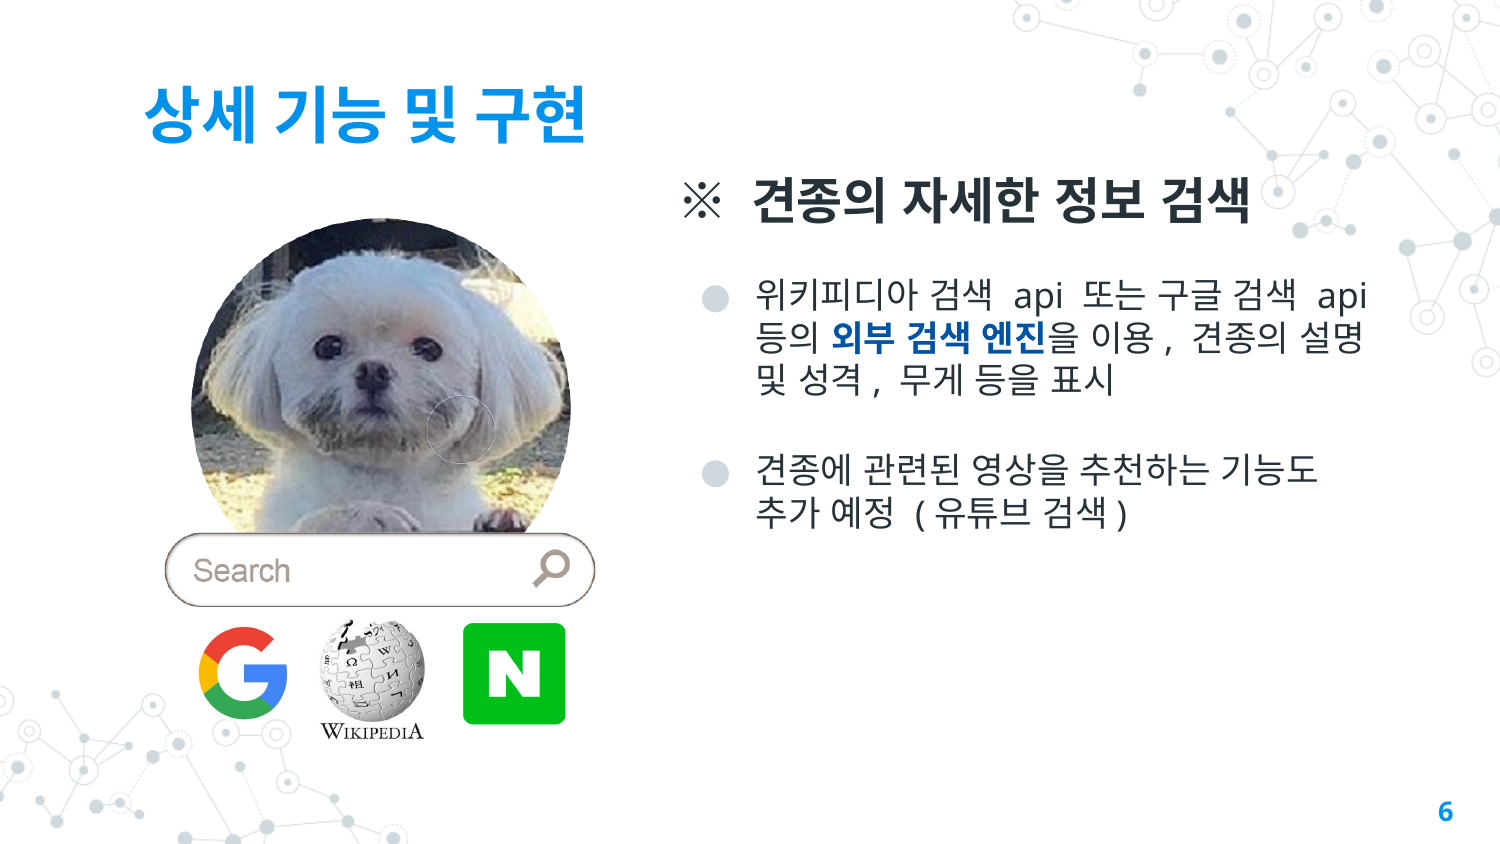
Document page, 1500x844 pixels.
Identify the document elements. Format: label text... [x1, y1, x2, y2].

title 상세 기능 및 구현 [128, 50, 1372, 166]
picture [0, 0, 1500, 844]
list 위키피디아 검색 api 또는 구글 검색 api 등의 외부 검색 엔진을 이용, 견종의 설명 및 성격, 무게 등을 표시 견종에 관련된 영상을 추천하는 기능도 추가 예정 (유튜브 검색) [665, 258, 1399, 642]
slide_number 6 [1378, 779, 1469, 844]
list ※ 견종의 자세한 정보 검색 [662, 154, 1379, 254]
